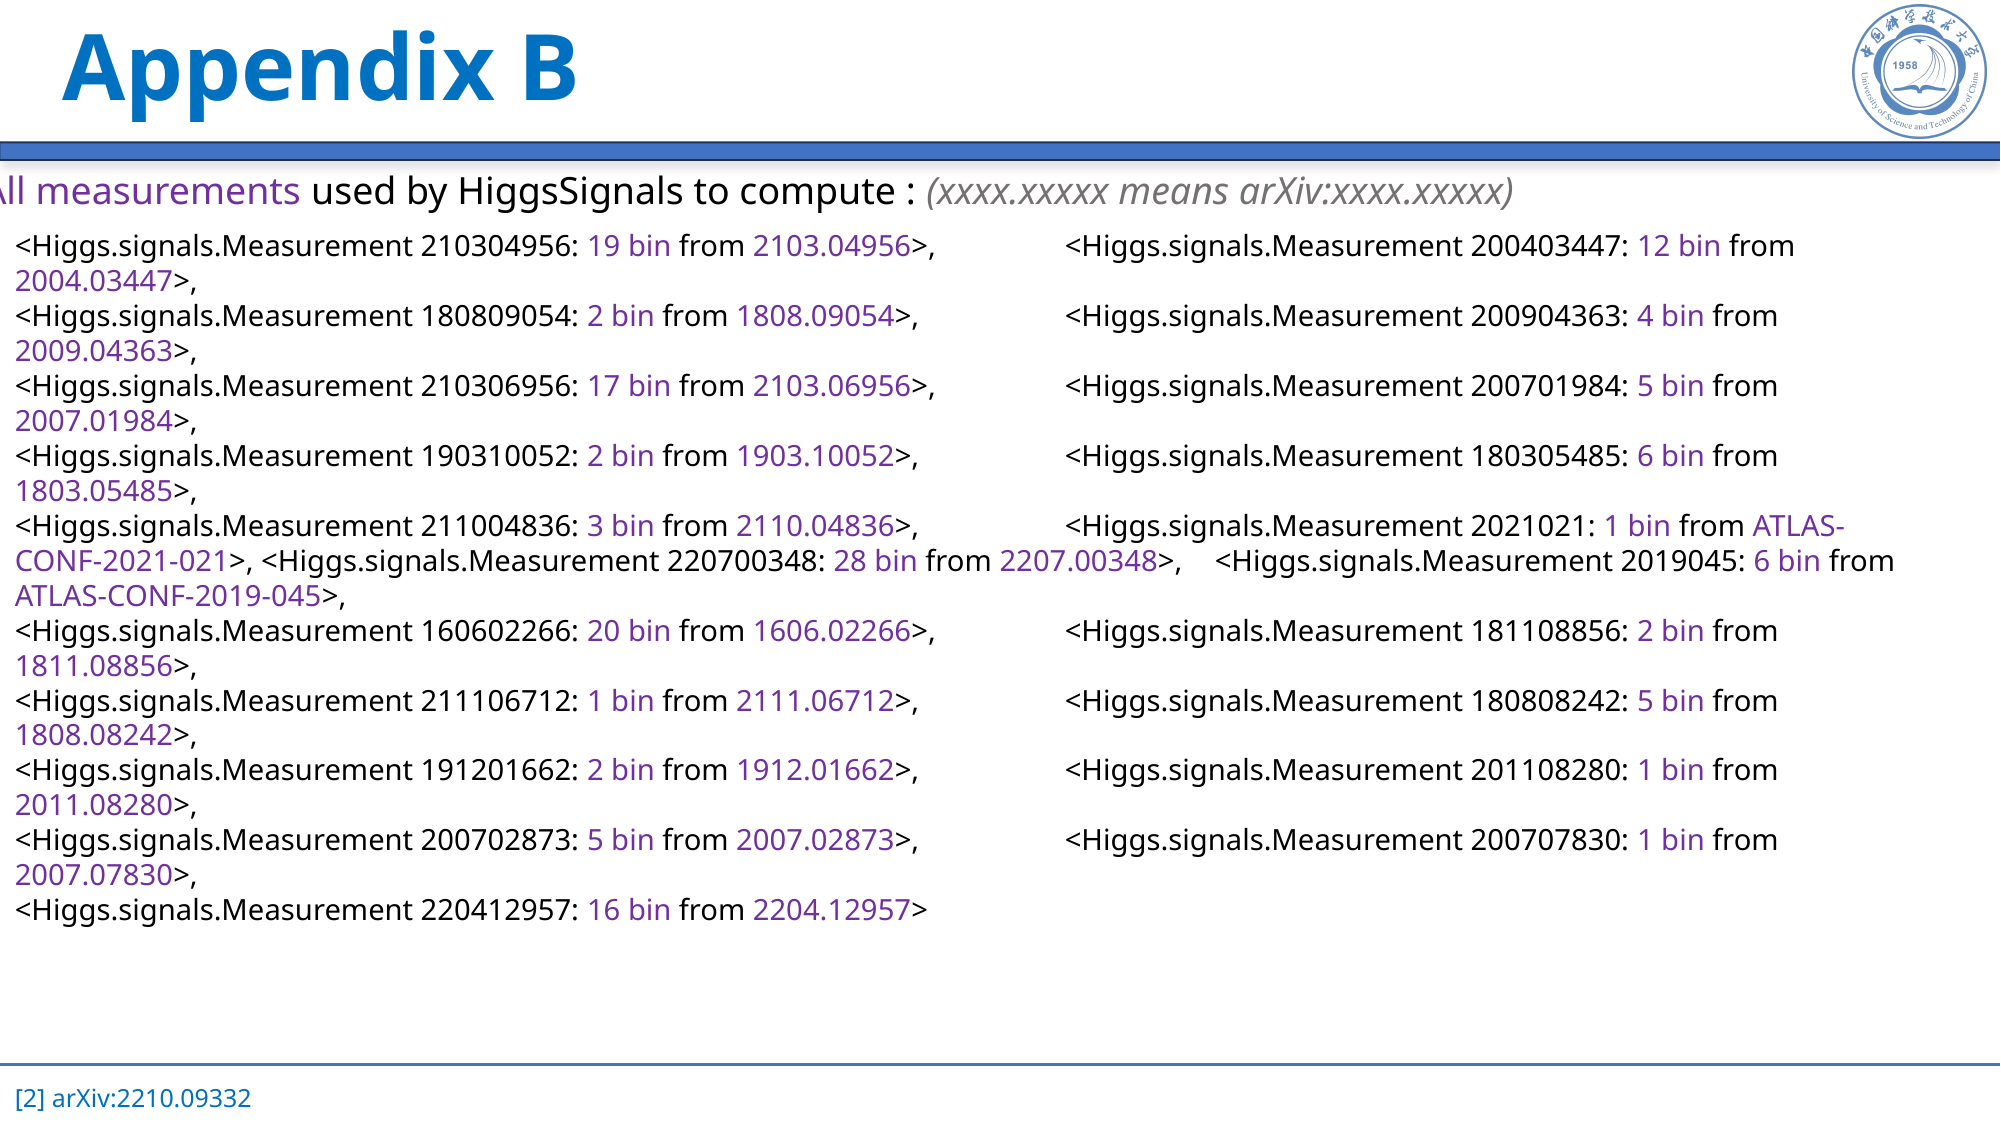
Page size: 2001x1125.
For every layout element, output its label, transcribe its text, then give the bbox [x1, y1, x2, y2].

text_box [2] arXiv:2210.09332 [0, 1075, 2000, 1120]
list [1852, 4, 1987, 139]
text_box [0, 142, 2000, 161]
text_box <Higgs.signals.Measurement 210304956: 19 bin from 2103.04956>, <Higgs.signals.Measurement 200403447: 12 bin from 2004.03447>, <Higgs.signals.Measurement 180809054: 2 bin from 1808.09054>, <Higgs.signals.Measurement 200904363: 4 bin from 2009.04363>, <Higgs.signals.Measurement 210306956: 17 bin from 2103.06956>, <Higgs.signals.Measurement 200701984: 5 bin from 2007.01984>, <Higgs.signals.Measurement 190310052: 2 bin from 1903.10052>, <Higgs.signals.Measurement 180305485: 6 bin from 1803.05485>, <Higgs.signals.Measurement 211004836: 3 bin from 2110.04836>, <Higgs.signals.Measurement 2021021: 1 bin from ATLAS-CONF-2021-021>, <Higgs.signals.Measurement 220700348: 28 bin from 2207.00348>, <Higgs.signals.Measurement 2019045: 6 bin from ATLAS-CONF-2019-045>, <Higgs.signals.Measurement 160602266: 20 bin from 1606.02266>, <Higgs.signals.Measurement 181108856: 2 bin from 1811.08856>, <Higgs.signals.Measurement 211106712: 1 bin from 2111.06712>, <Higgs.signals.Measurement 180808242: 5 bin from 1808.08242>, <Higgs.signals.Measurement 191201662: 2 bin from 1912.01662>, <Higgs.signals.Measurement 201108280: 1 bin from 2011.08280>, <Higgs.signals.Measurement 200702873: 5 bin from 2007.02873>, <Higgs.signals.Measurement 200707830: 1 bin from 2007.07830>, <Higgs.signals.Measurement 220412957: 16 bin from 2204.12957> [0, 219, 1924, 934]
text_box Appendix B [0, 0, 1725, 143]
